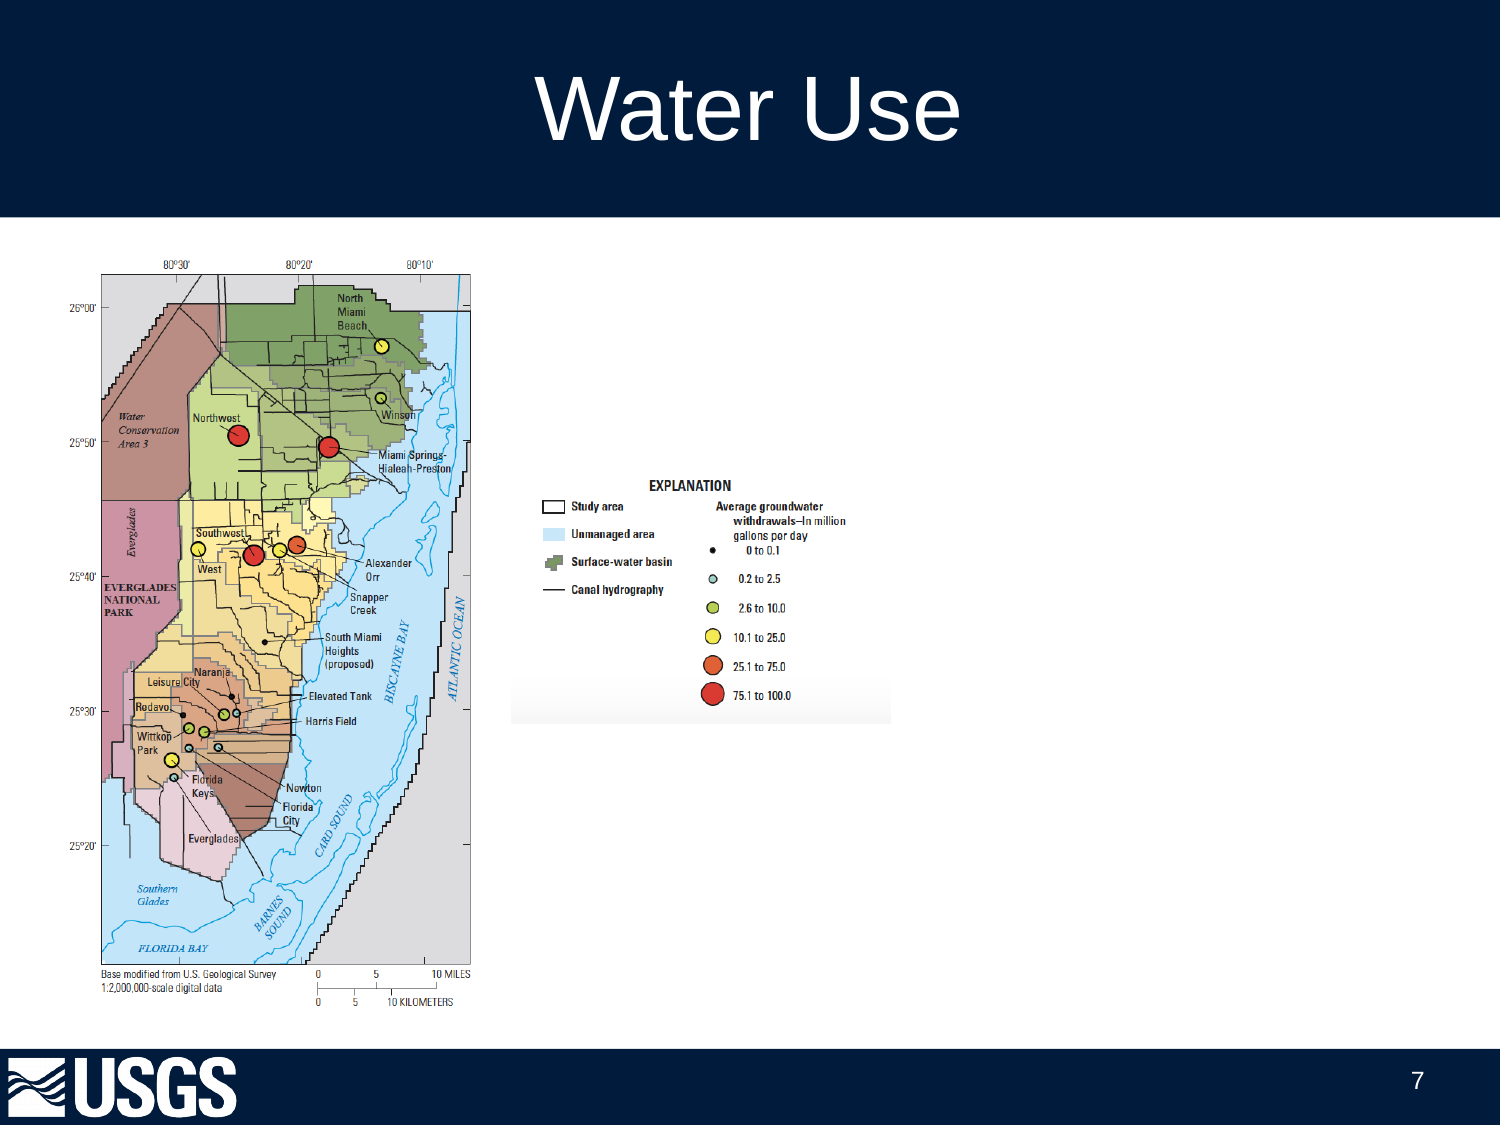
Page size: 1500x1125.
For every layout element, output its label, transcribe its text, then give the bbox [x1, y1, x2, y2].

picture [511, 466, 891, 724]
slide_number 7 [1396, 1057, 1500, 1117]
picture [51, 233, 483, 1017]
title Water Use [102, 2, 1397, 220]
